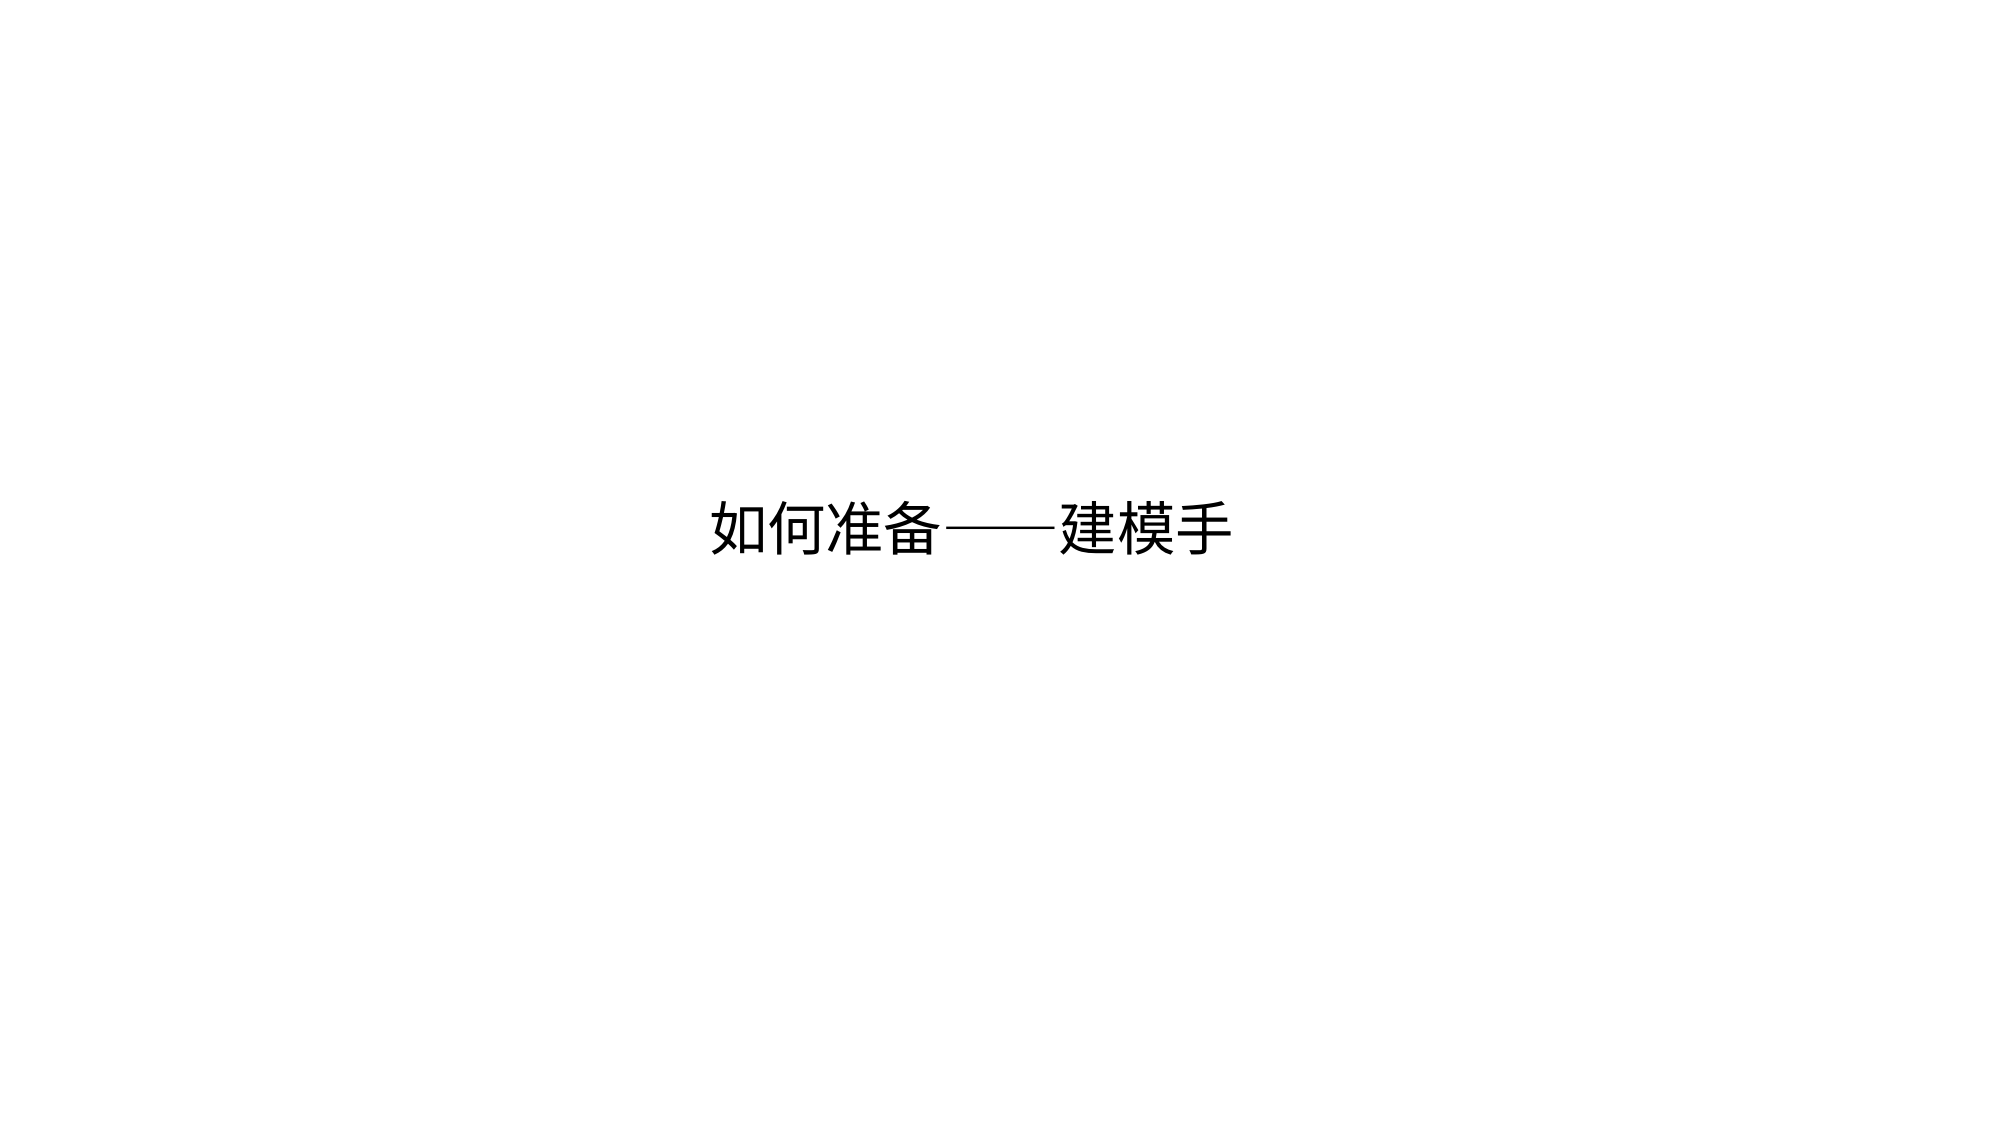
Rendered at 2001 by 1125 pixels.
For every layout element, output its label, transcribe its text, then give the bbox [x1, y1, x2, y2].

text_box 如何准备——建模手 [694, 484, 1695, 570]
